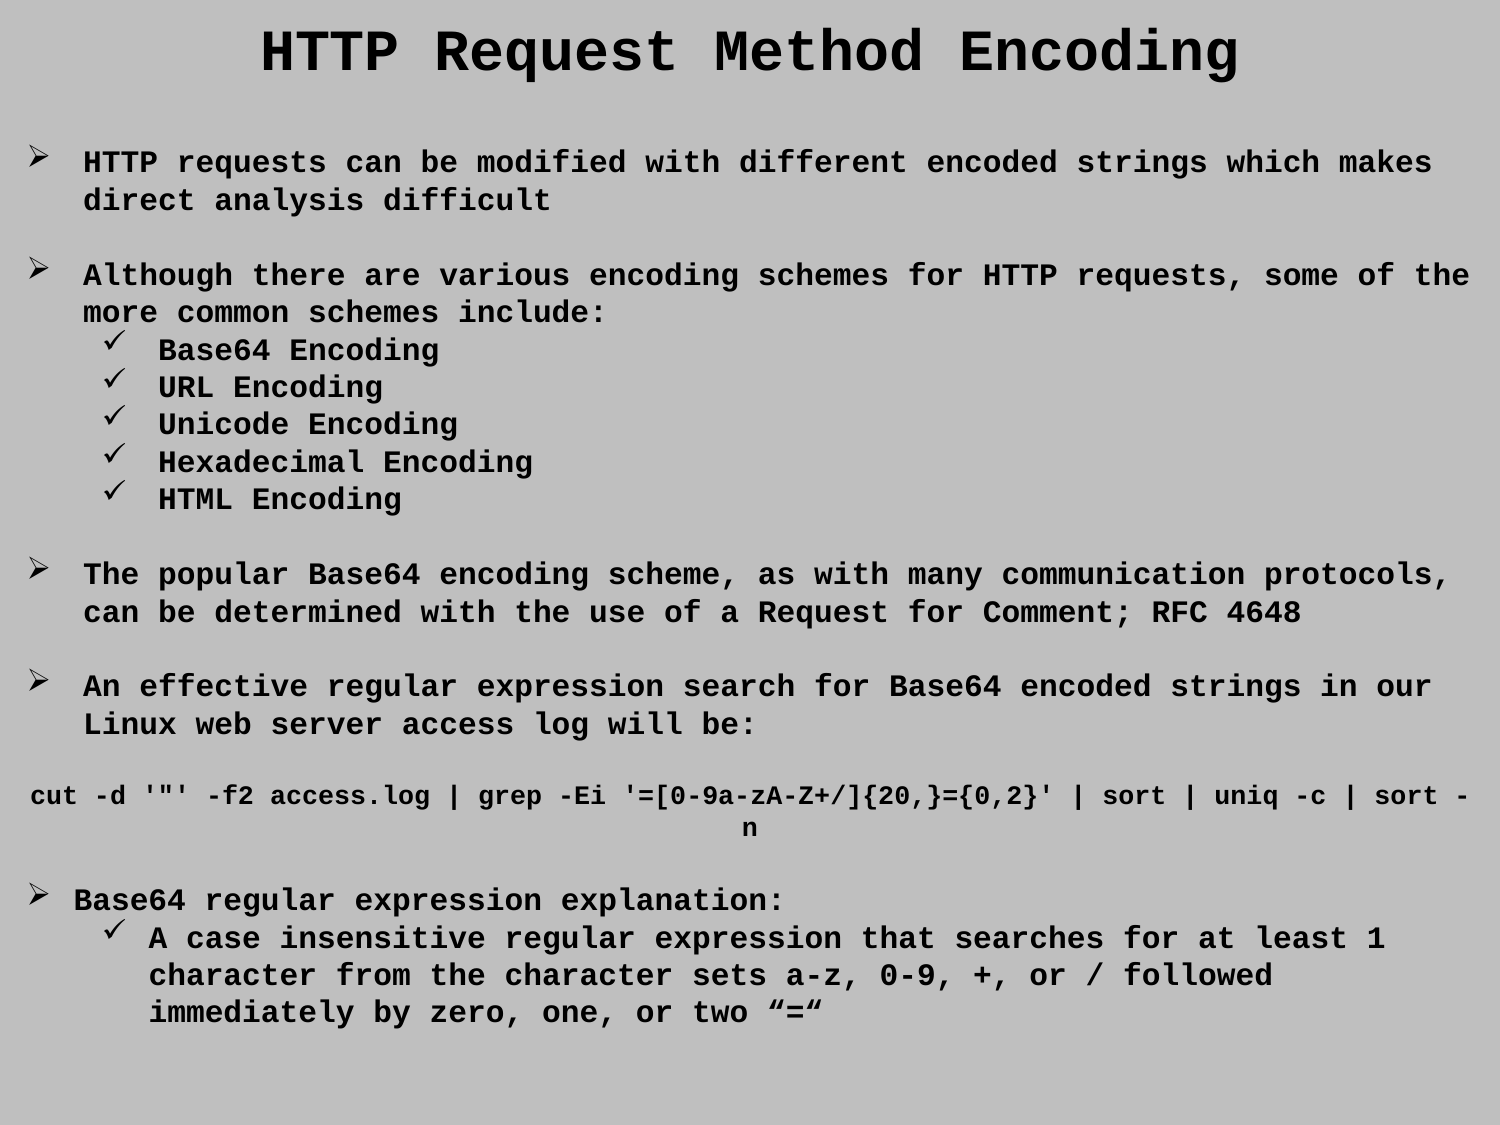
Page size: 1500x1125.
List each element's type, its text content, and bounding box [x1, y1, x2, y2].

text_box HTTP requests can be modified with different encoded strings which makes direct analysis difficult Although there are various encoding schemes for HTTP requests, some of the more common schemes include: Base64 Encoding URL Encoding Unicode Encoding Hexadecimal Encoding HTML Encoding The popular Base64 encoding scheme, as with many communication protocols, can be determined with the use of a Request for Comment; RFC 4648 An effective regular expression search for Base64 encoded strings in our Linux web server access log will be: cut -d '"' -f2 access.log | grep -Ei '=[0-9a-zA-Z+/]{20,}={0,2}' | sort | uniq -c | sort -n Base64 regular expression explanation: A case insensitive regular expression that searches for at least 1 character from the character sets a-z, 0-9, +, or / followed immediately by zero, one, or two “=“ [11, 134, 1488, 1015]
text_box HTTP Request Method Encoding [39, 12, 1461, 82]
